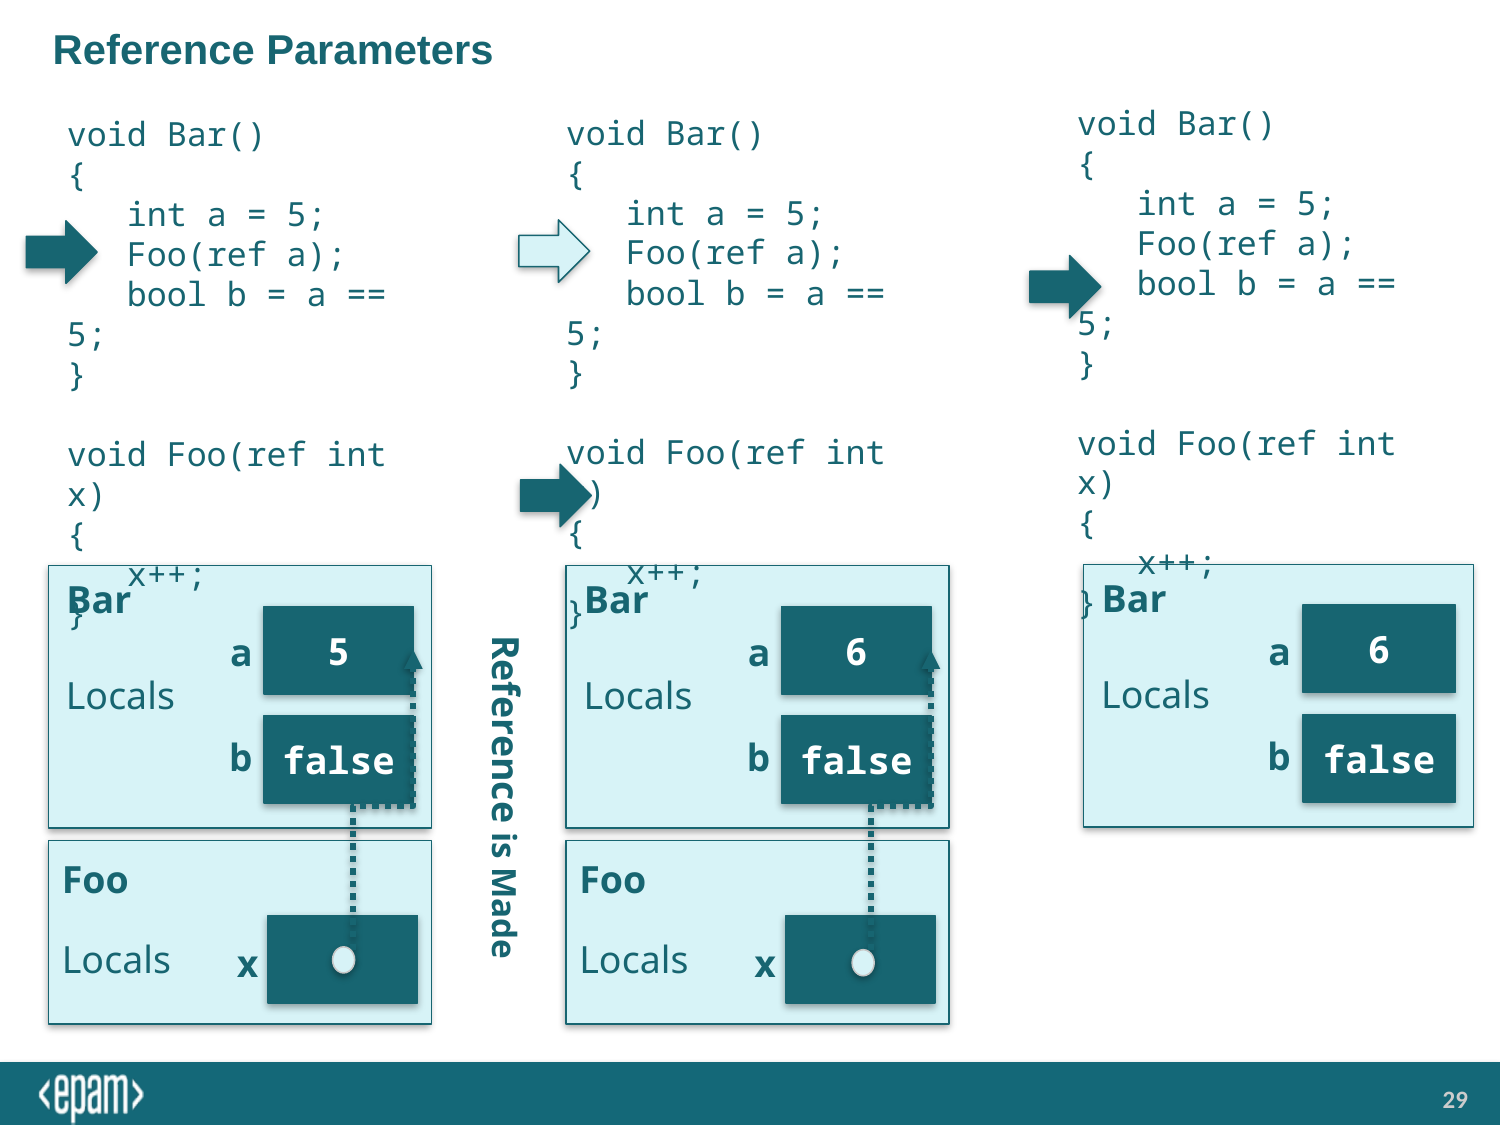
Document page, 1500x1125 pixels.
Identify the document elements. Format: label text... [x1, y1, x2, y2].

title Reference Parameters [0, 0, 1500, 95]
picture [38, 1074, 144, 1125]
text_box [26, 94, 1474, 1025]
